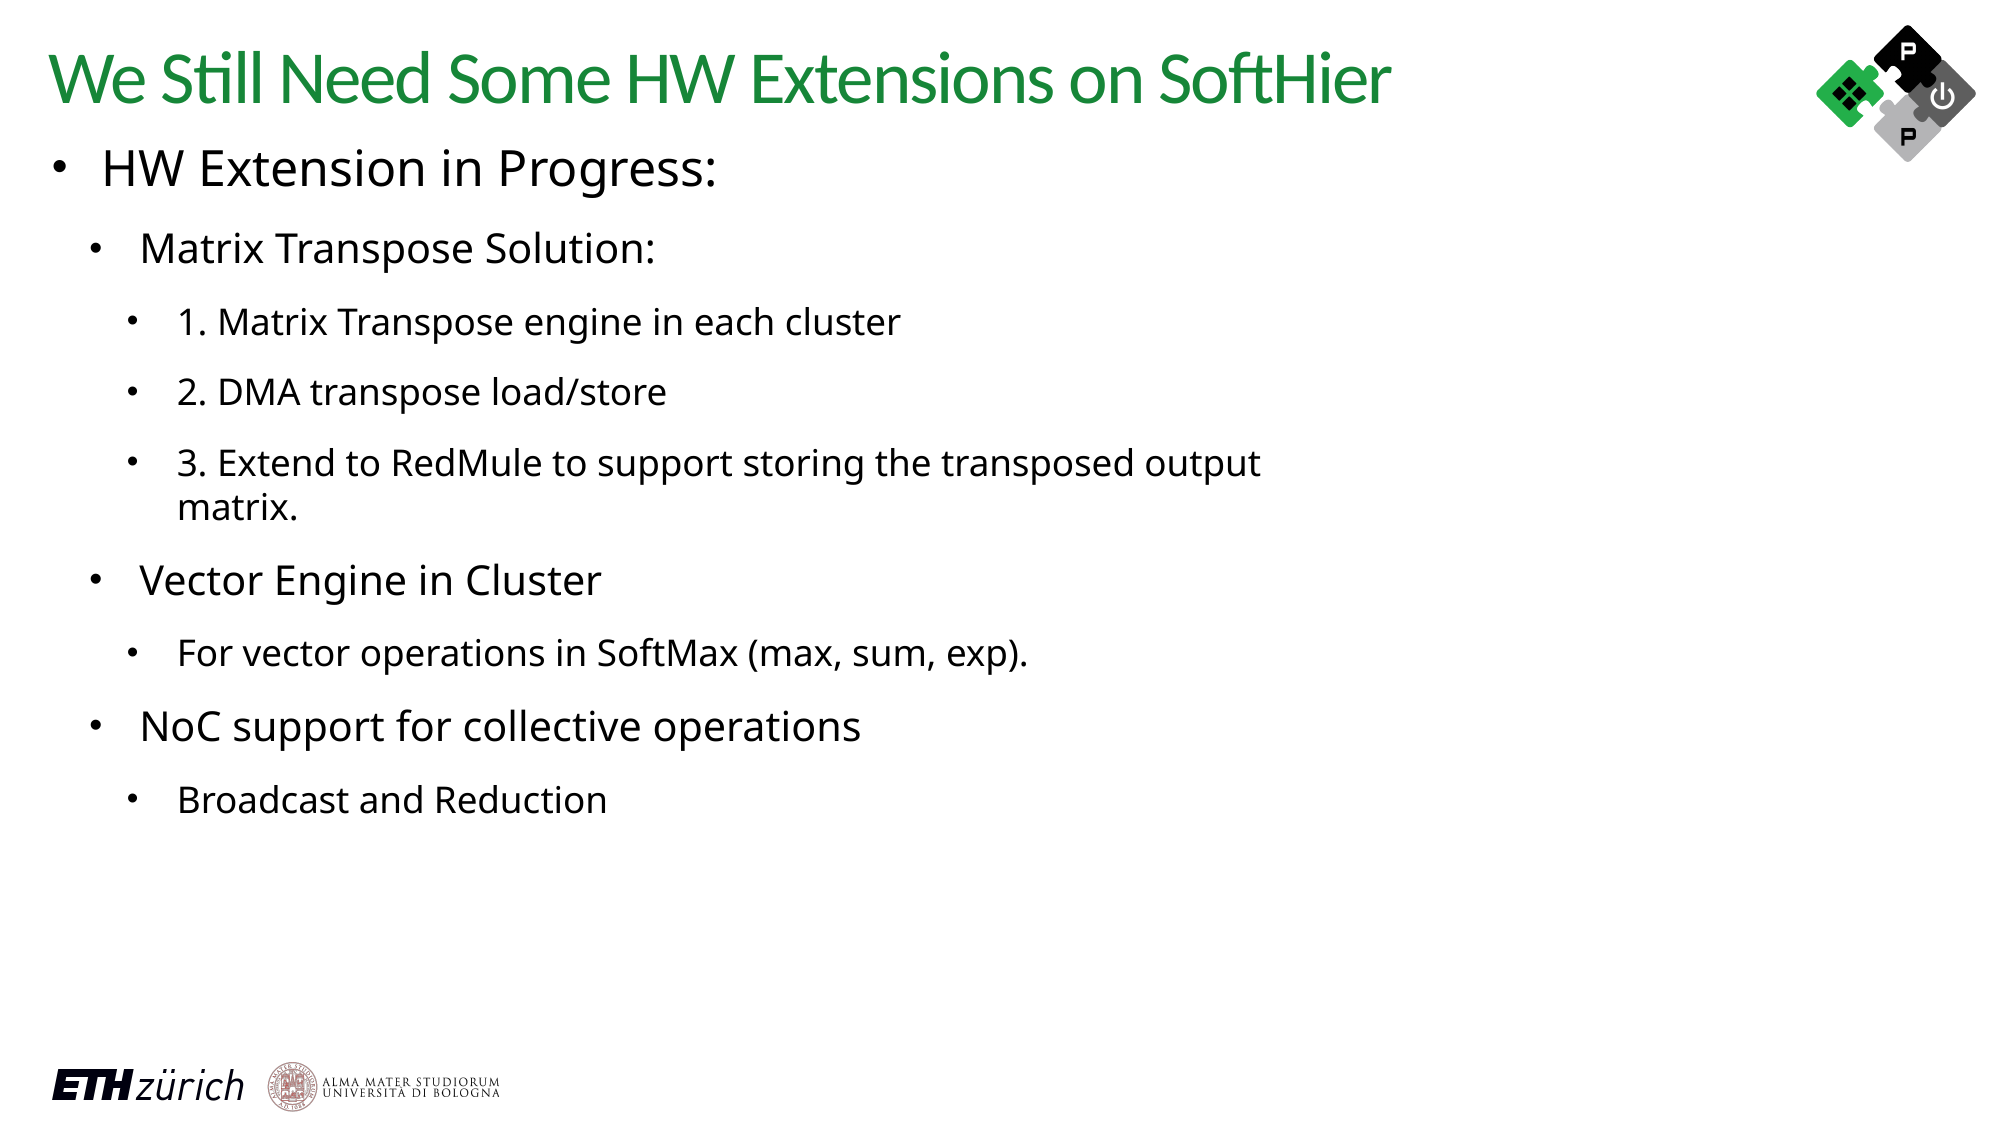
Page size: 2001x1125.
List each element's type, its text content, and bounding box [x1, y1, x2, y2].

picture [51, 1069, 244, 1101]
picture [1815, 24, 1977, 163]
picture [266, 1062, 319, 1113]
text_box We Still Need Some HW Extensions on SoftHier [49, 27, 1959, 130]
picture [322, 1074, 500, 1097]
text_box HW Extension in Progress: Matrix Transpose Solution: 1. Matrix Transpose engine in each cluster 2. DMA transpose load/store 3. Extend to RedMule to support storing the transposed output matrix. Vector Engine in Cluster For vector operations in SoftMax (max, sum, exp). NoC support for collective operations Broadcast and Reduction [51, 128, 1320, 1009]
